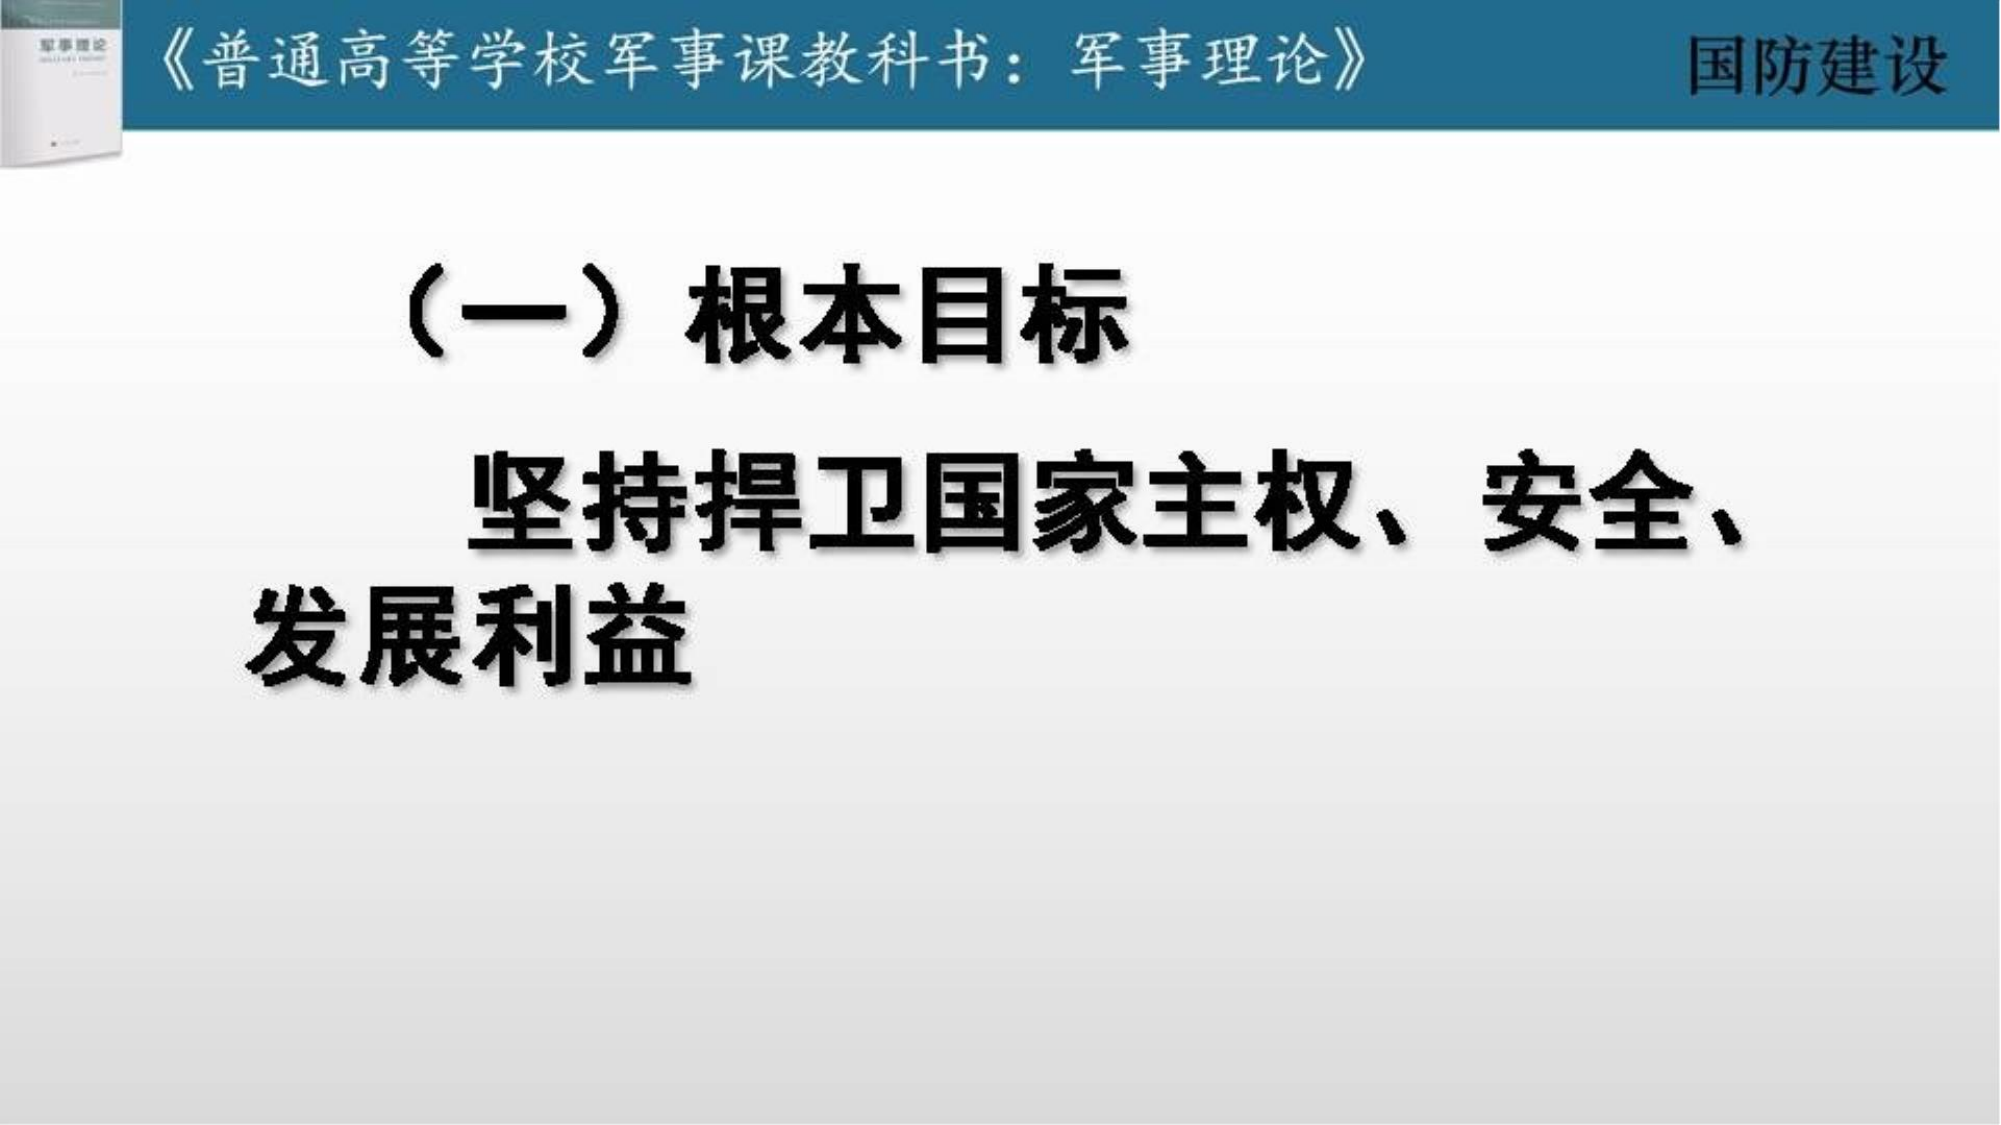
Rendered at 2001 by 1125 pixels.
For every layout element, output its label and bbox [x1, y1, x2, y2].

text_box [0, 0, 2000, 1125]
